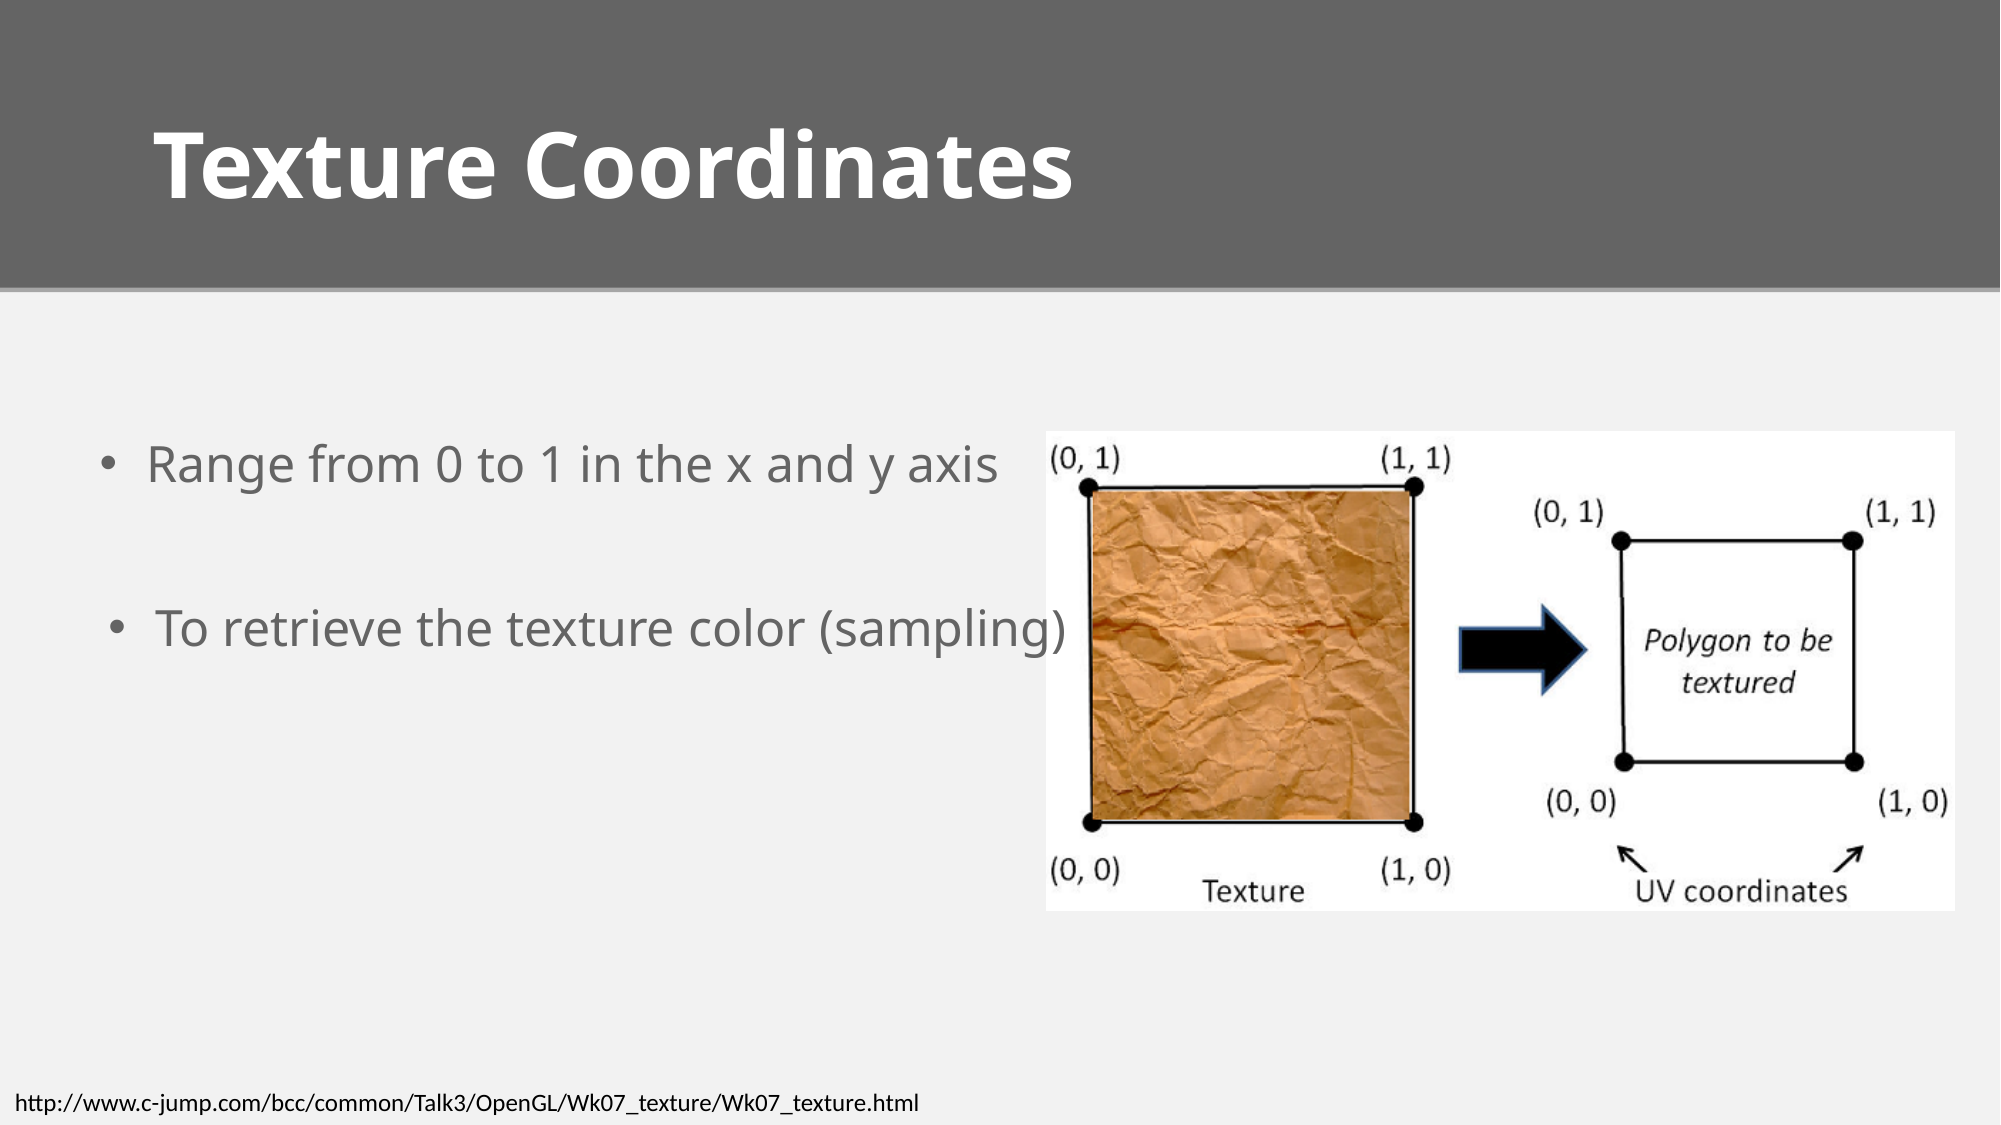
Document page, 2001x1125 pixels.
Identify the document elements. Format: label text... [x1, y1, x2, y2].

title Texture Coordinates [137, 59, 1863, 278]
picture [1046, 431, 1955, 911]
text_box Range from 0 to 1 in the x and y axis [84, 431, 1015, 501]
text_box To retrieve the texture color (sampling) [93, 595, 1046, 665]
text_box http://www.c-jump.com/bcc/common/Talk3/OpenGL/Wk07_texture/Wk07_texture.html [0, 1079, 1000, 1125]
